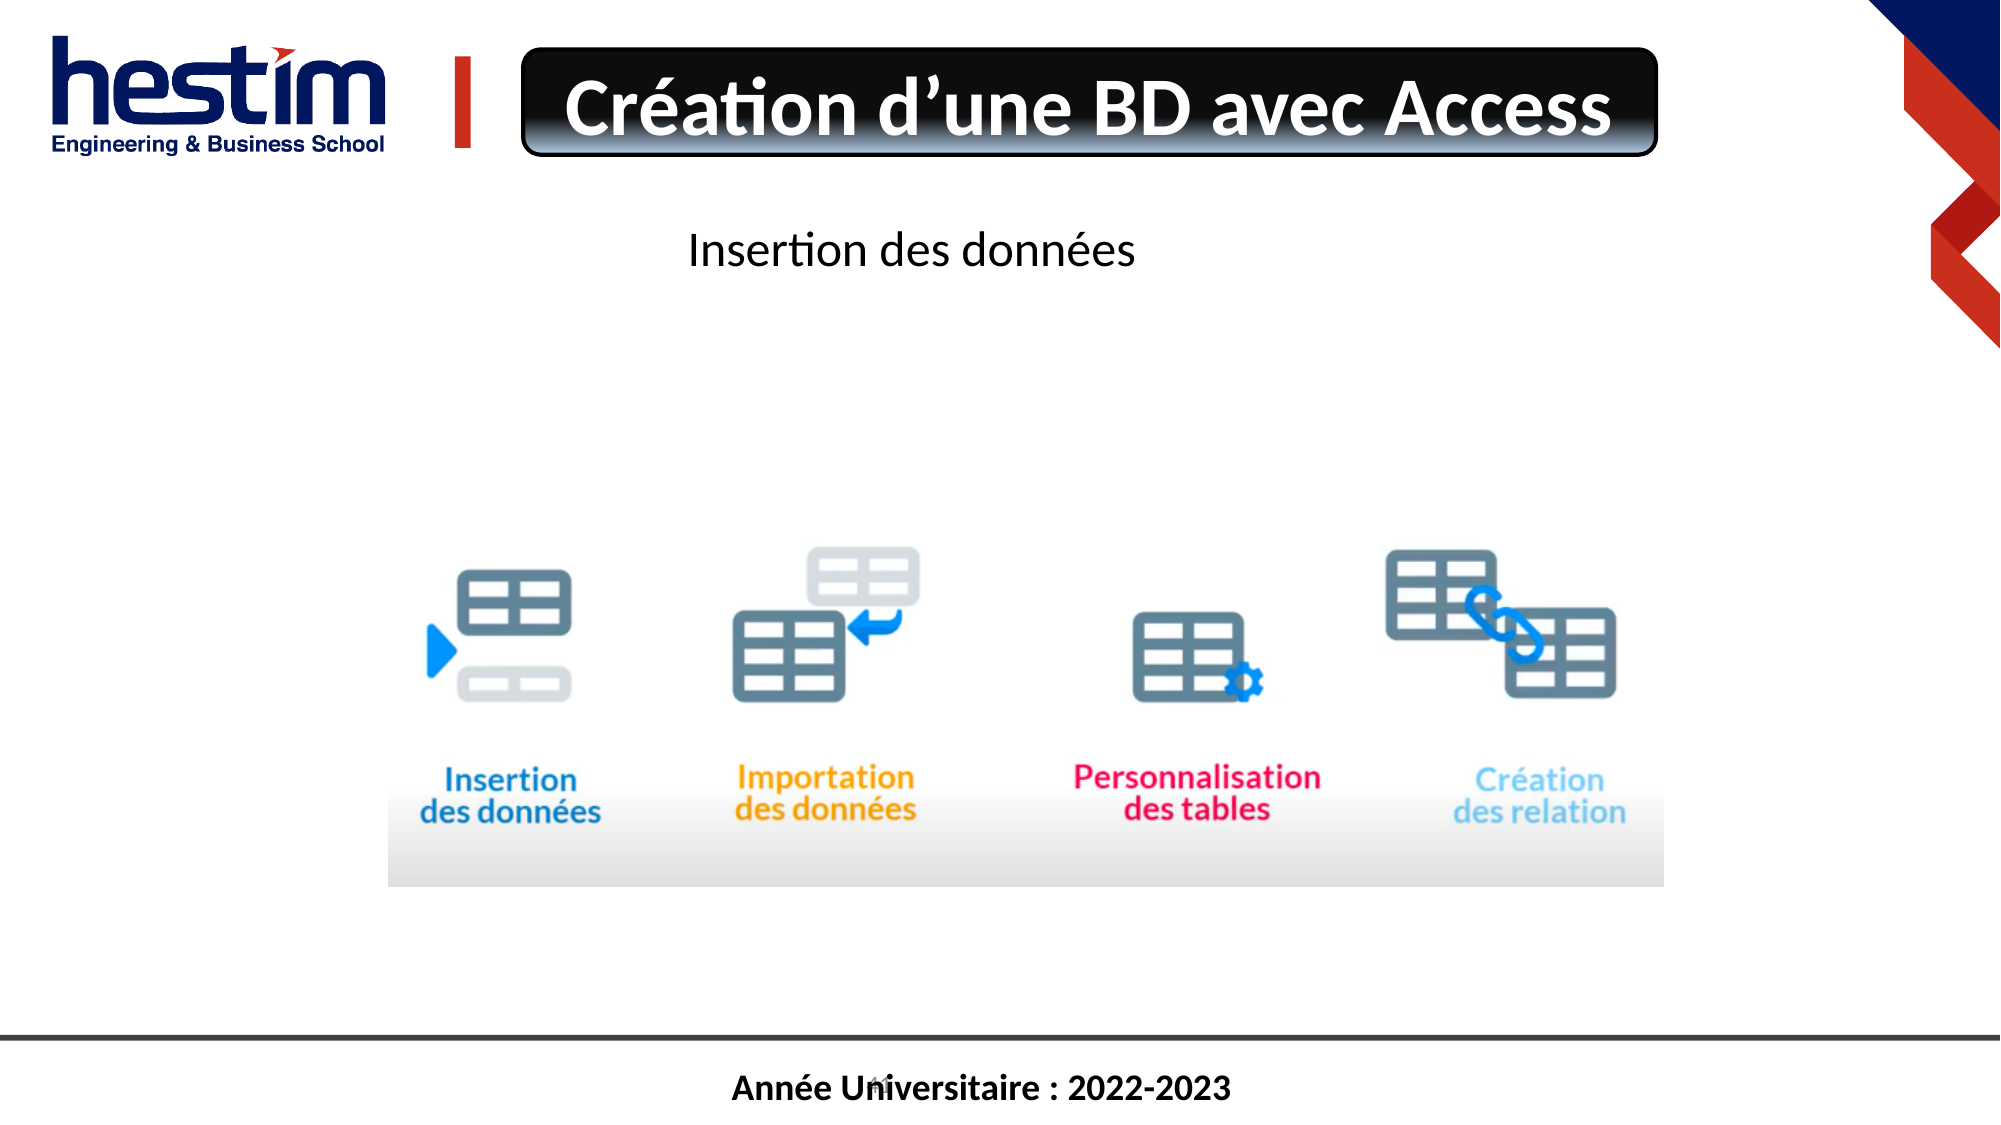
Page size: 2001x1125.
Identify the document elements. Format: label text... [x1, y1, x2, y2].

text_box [1866, 0, 2000, 350]
text_box Insertion des données [672, 209, 1152, 284]
picture [33, 28, 403, 162]
text_box Année Universitaire : 2022-2023 [716, 1056, 1247, 1125]
slide_number 41 [654, 1053, 1105, 1114]
picture [388, 514, 1664, 887]
text_box [454, 55, 472, 149]
text_box Création d’une BD avec Access [522, 48, 1658, 156]
